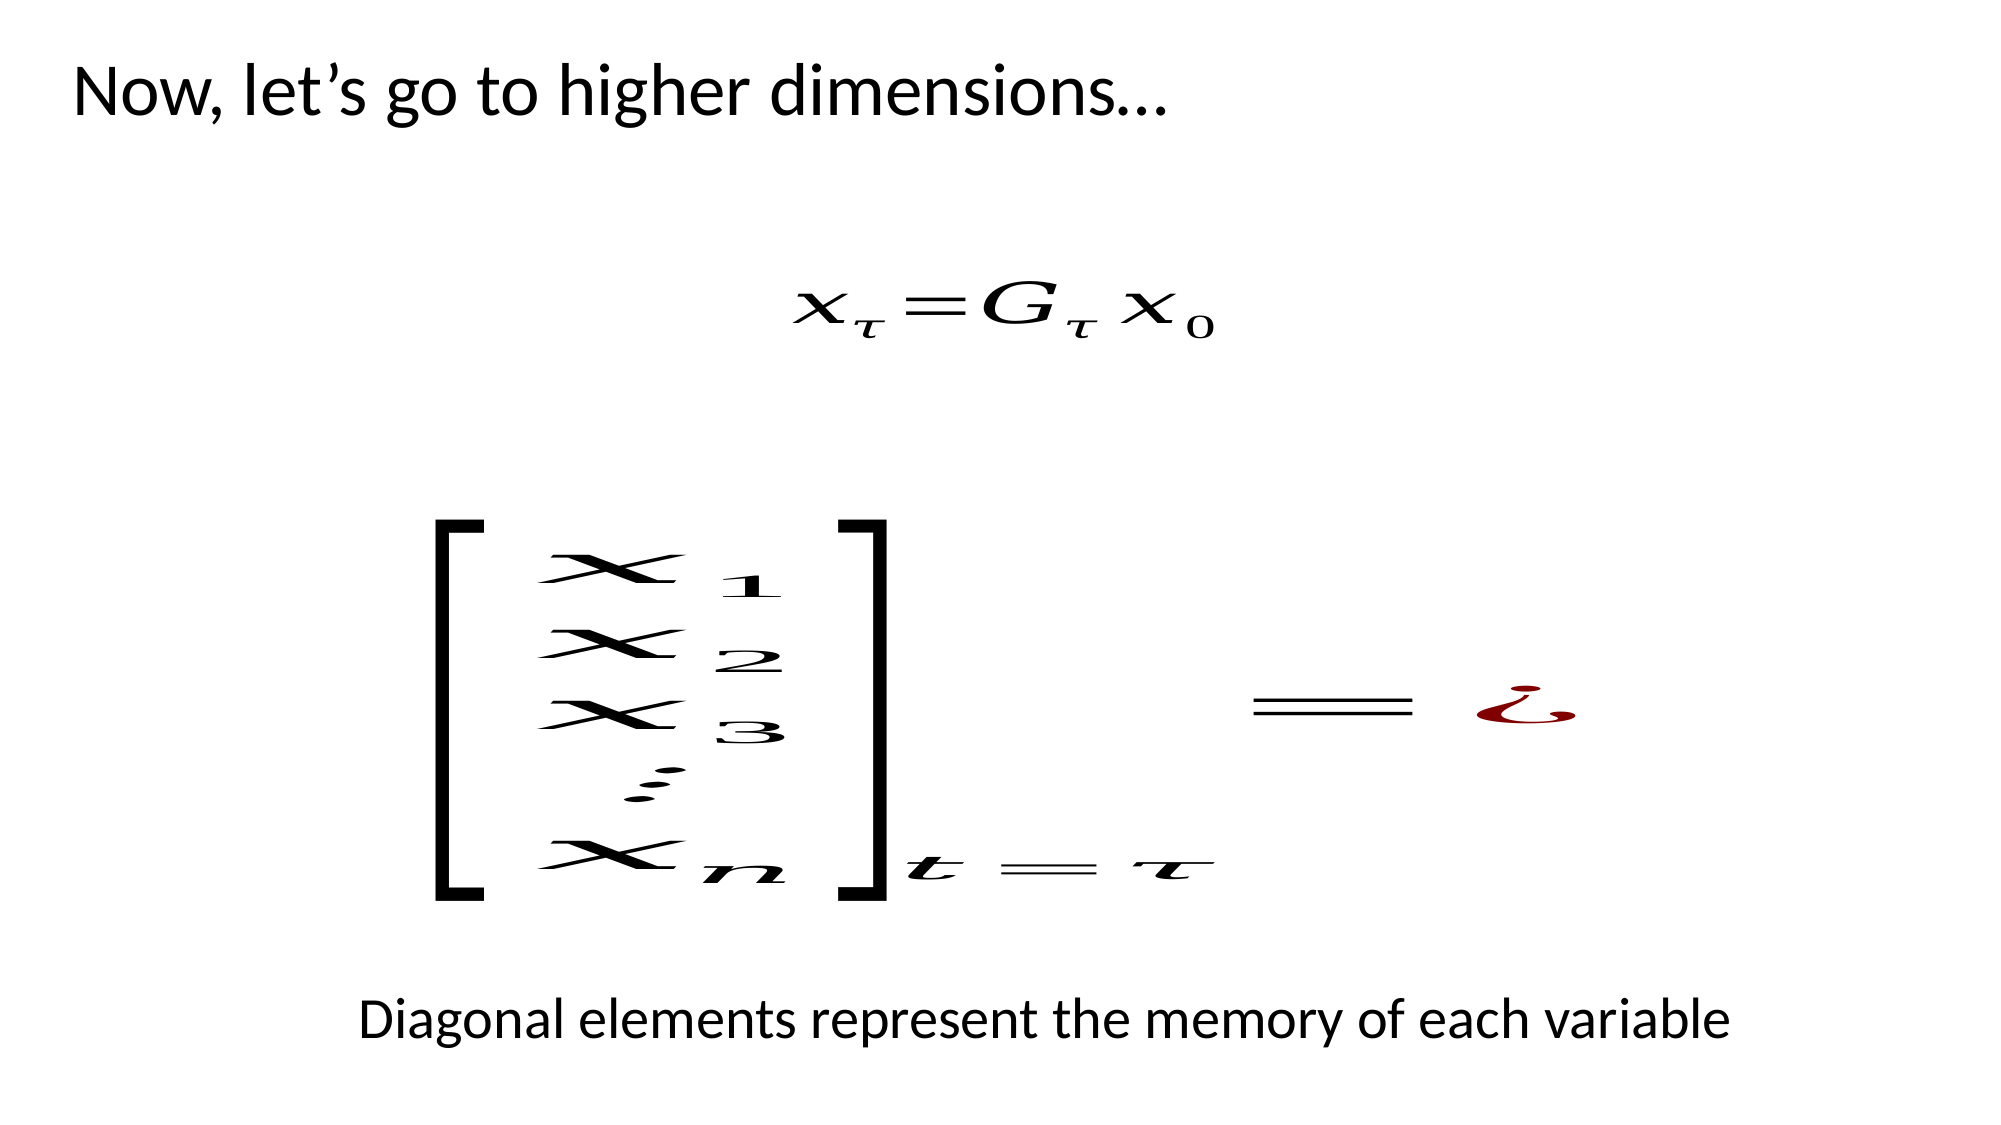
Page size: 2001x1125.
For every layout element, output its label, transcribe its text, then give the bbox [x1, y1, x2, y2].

text_box Now, let’s go to higher dimensions… [57, 33, 1185, 138]
text_box Diagonal elements represent the memory of each variable [344, 972, 1762, 1058]
